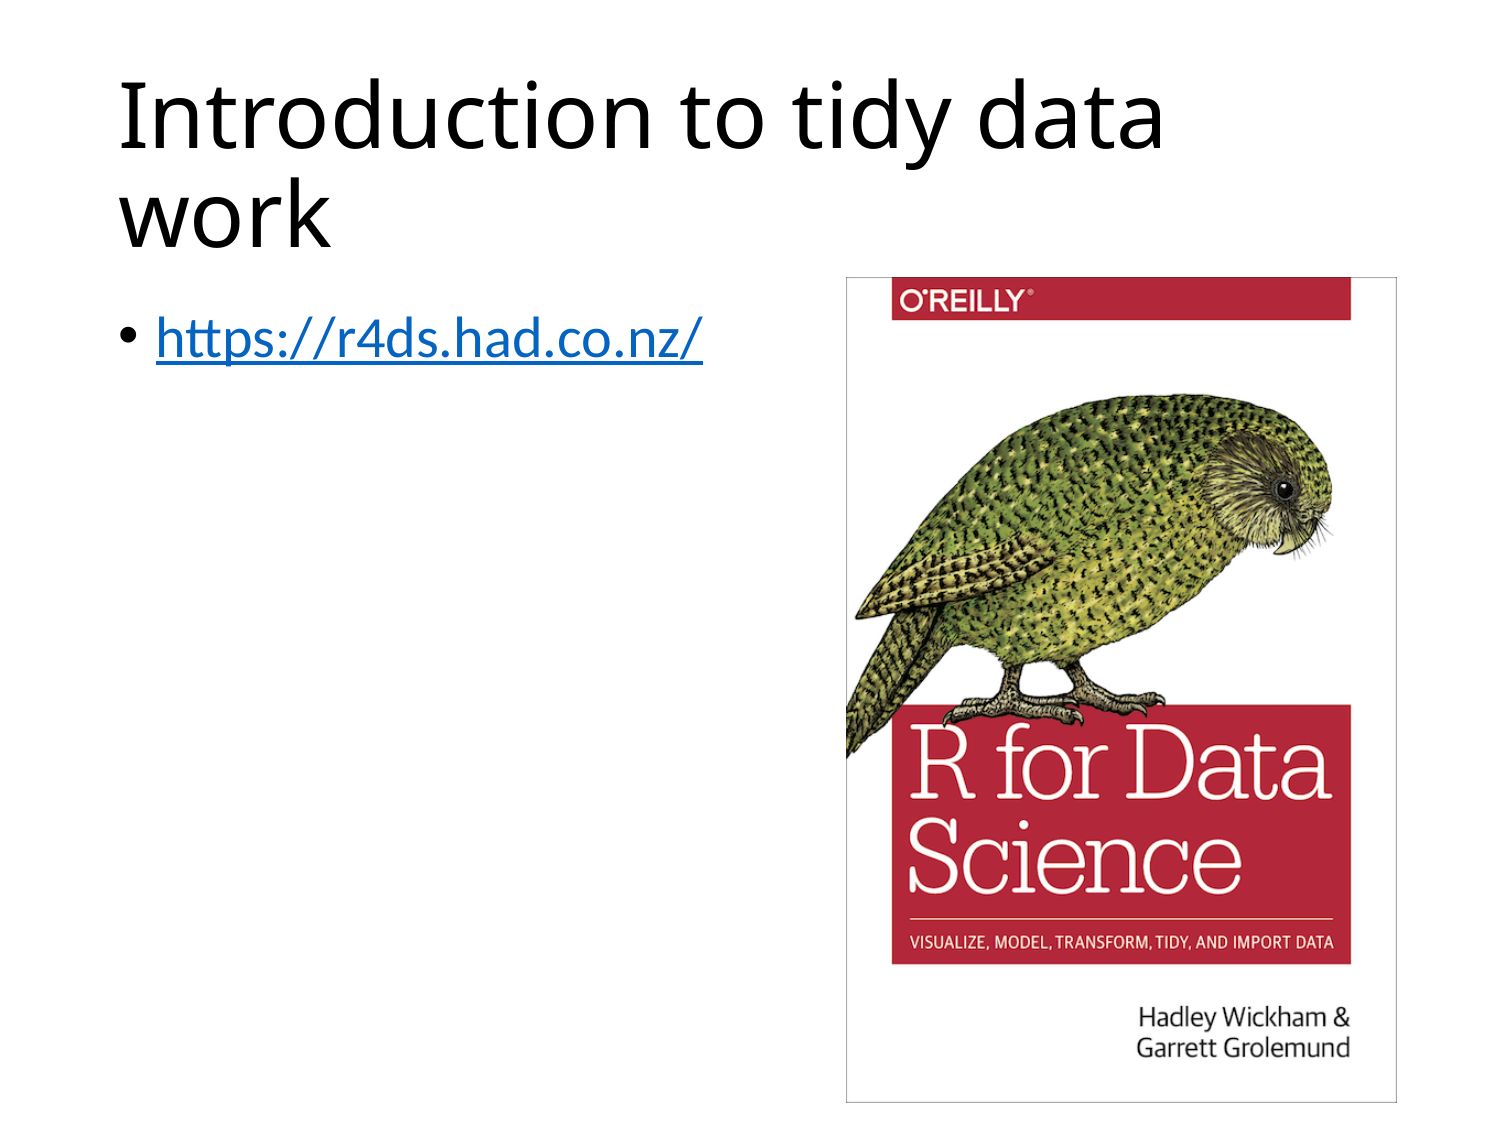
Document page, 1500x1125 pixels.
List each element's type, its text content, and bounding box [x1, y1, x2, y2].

picture [846, 277, 1397, 1103]
title Introduction to tidy data work [103, 59, 1397, 278]
list https://r4ds.had.co.nz/ [103, 299, 846, 1014]
